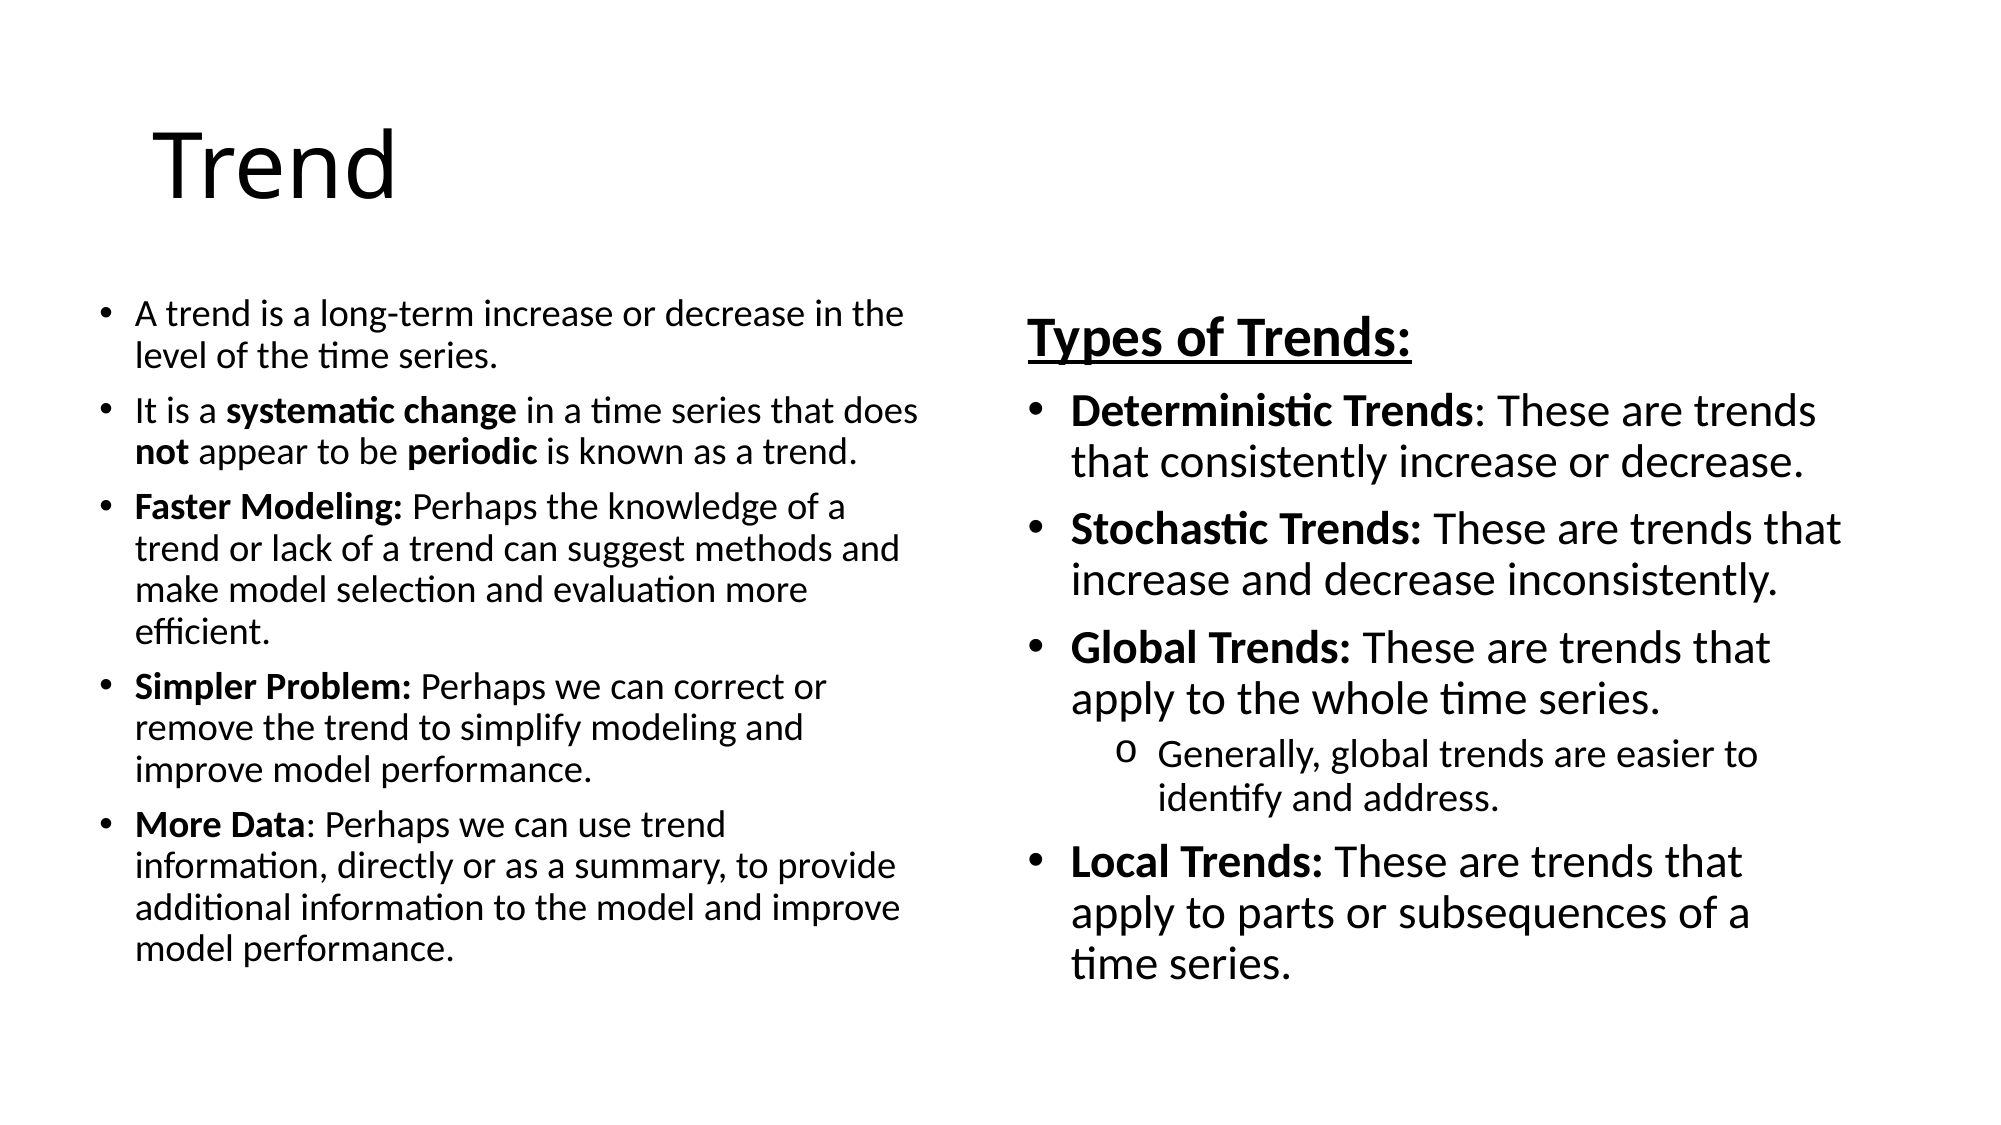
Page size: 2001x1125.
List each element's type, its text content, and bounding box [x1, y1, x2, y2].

title Trend [137, 59, 1863, 278]
list A trend is a long-term increase or decrease in the level of the time series. It is a systematic change in a time series that does not appear to be periodic is known as a trend. Faster Modeling: Perhaps the knowledge of a trend or lack of a trend can suggest methods and make model selection and evaluation more efficient. Simpler Problem: Perhaps we can correct or remove the trend to simplify modeling and improve model performance. More Data: Perhaps we can use trend information, directly or as a summary, to provide additional information to the model and improve model performance. [84, 285, 935, 1000]
list Types of Trends: Deterministic Trends: These are trends that consistently increase or decrease. Stochastic Trends: These are trends that increase and decrease inconsistently. Global Trends: These are trends that apply to the whole time series. Generally, global trends are easier to identify and address. Local Trends: These are trends that apply to parts or subsequences of a time series. [1012, 299, 1863, 1014]
